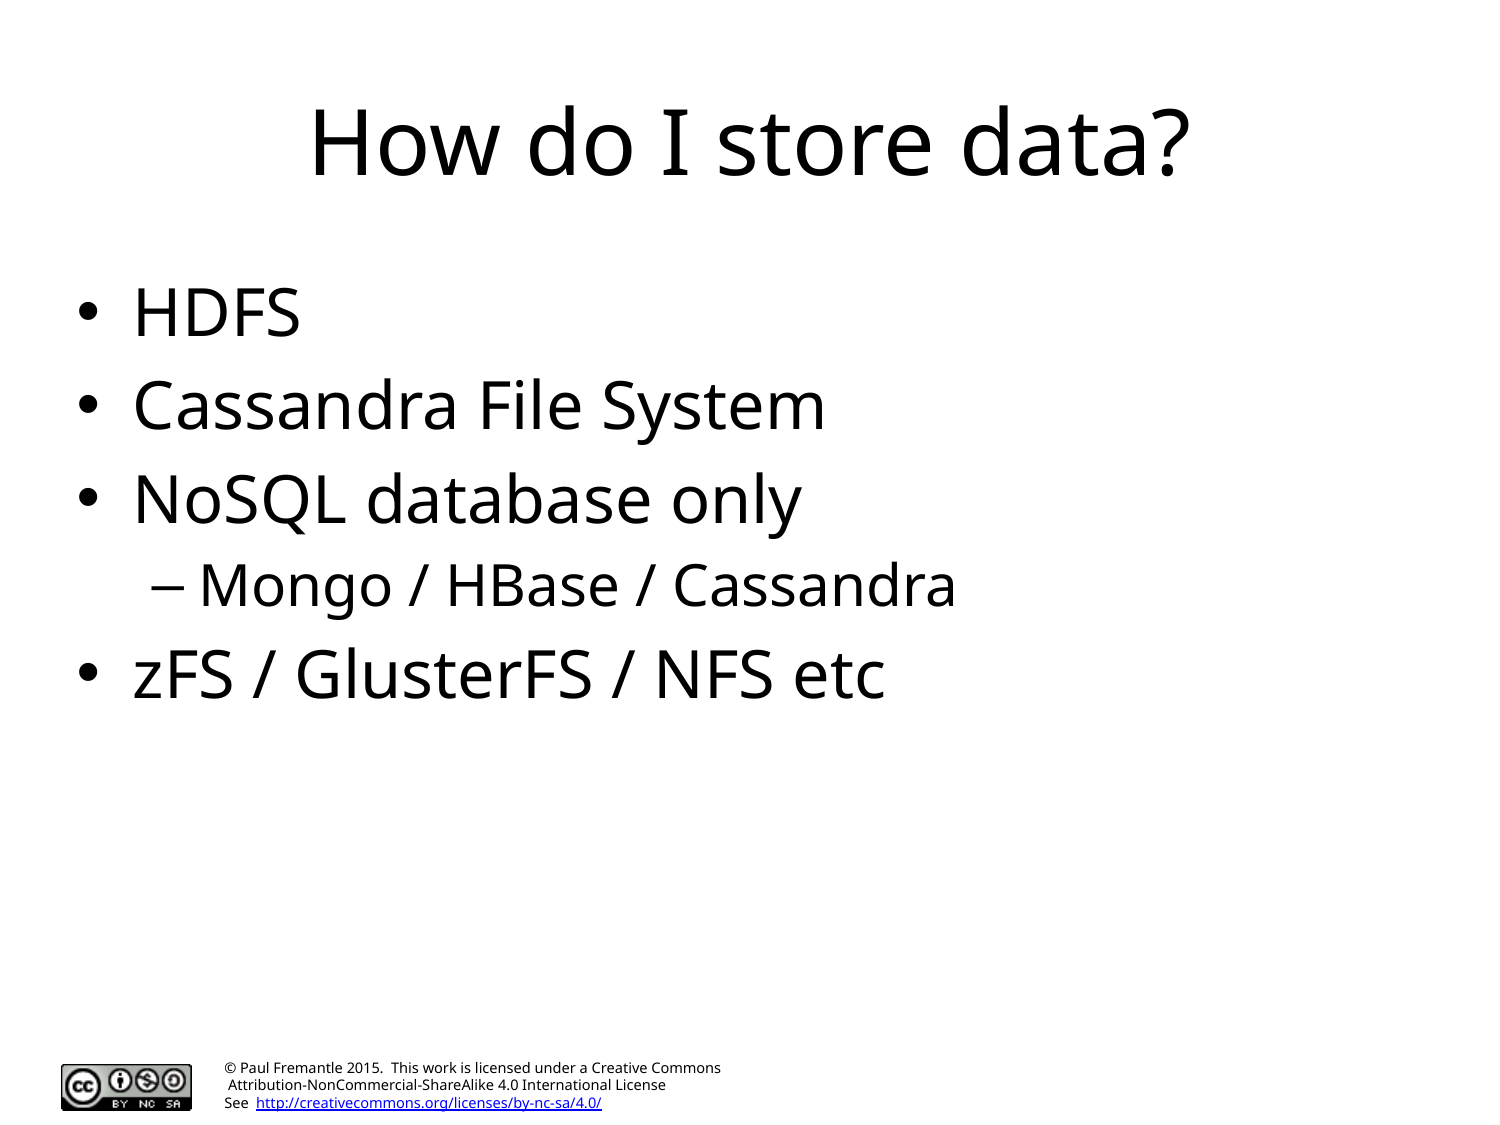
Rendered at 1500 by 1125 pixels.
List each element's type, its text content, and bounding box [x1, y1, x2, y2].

list HDFS Cassandra File System NoSQL database only Mongo / HBase / Cassandra zFS / GlusterFS / NFS etc [61, 262, 1412, 1005]
title How do I store data? [75, 45, 1425, 233]
picture [61, 1064, 192, 1111]
